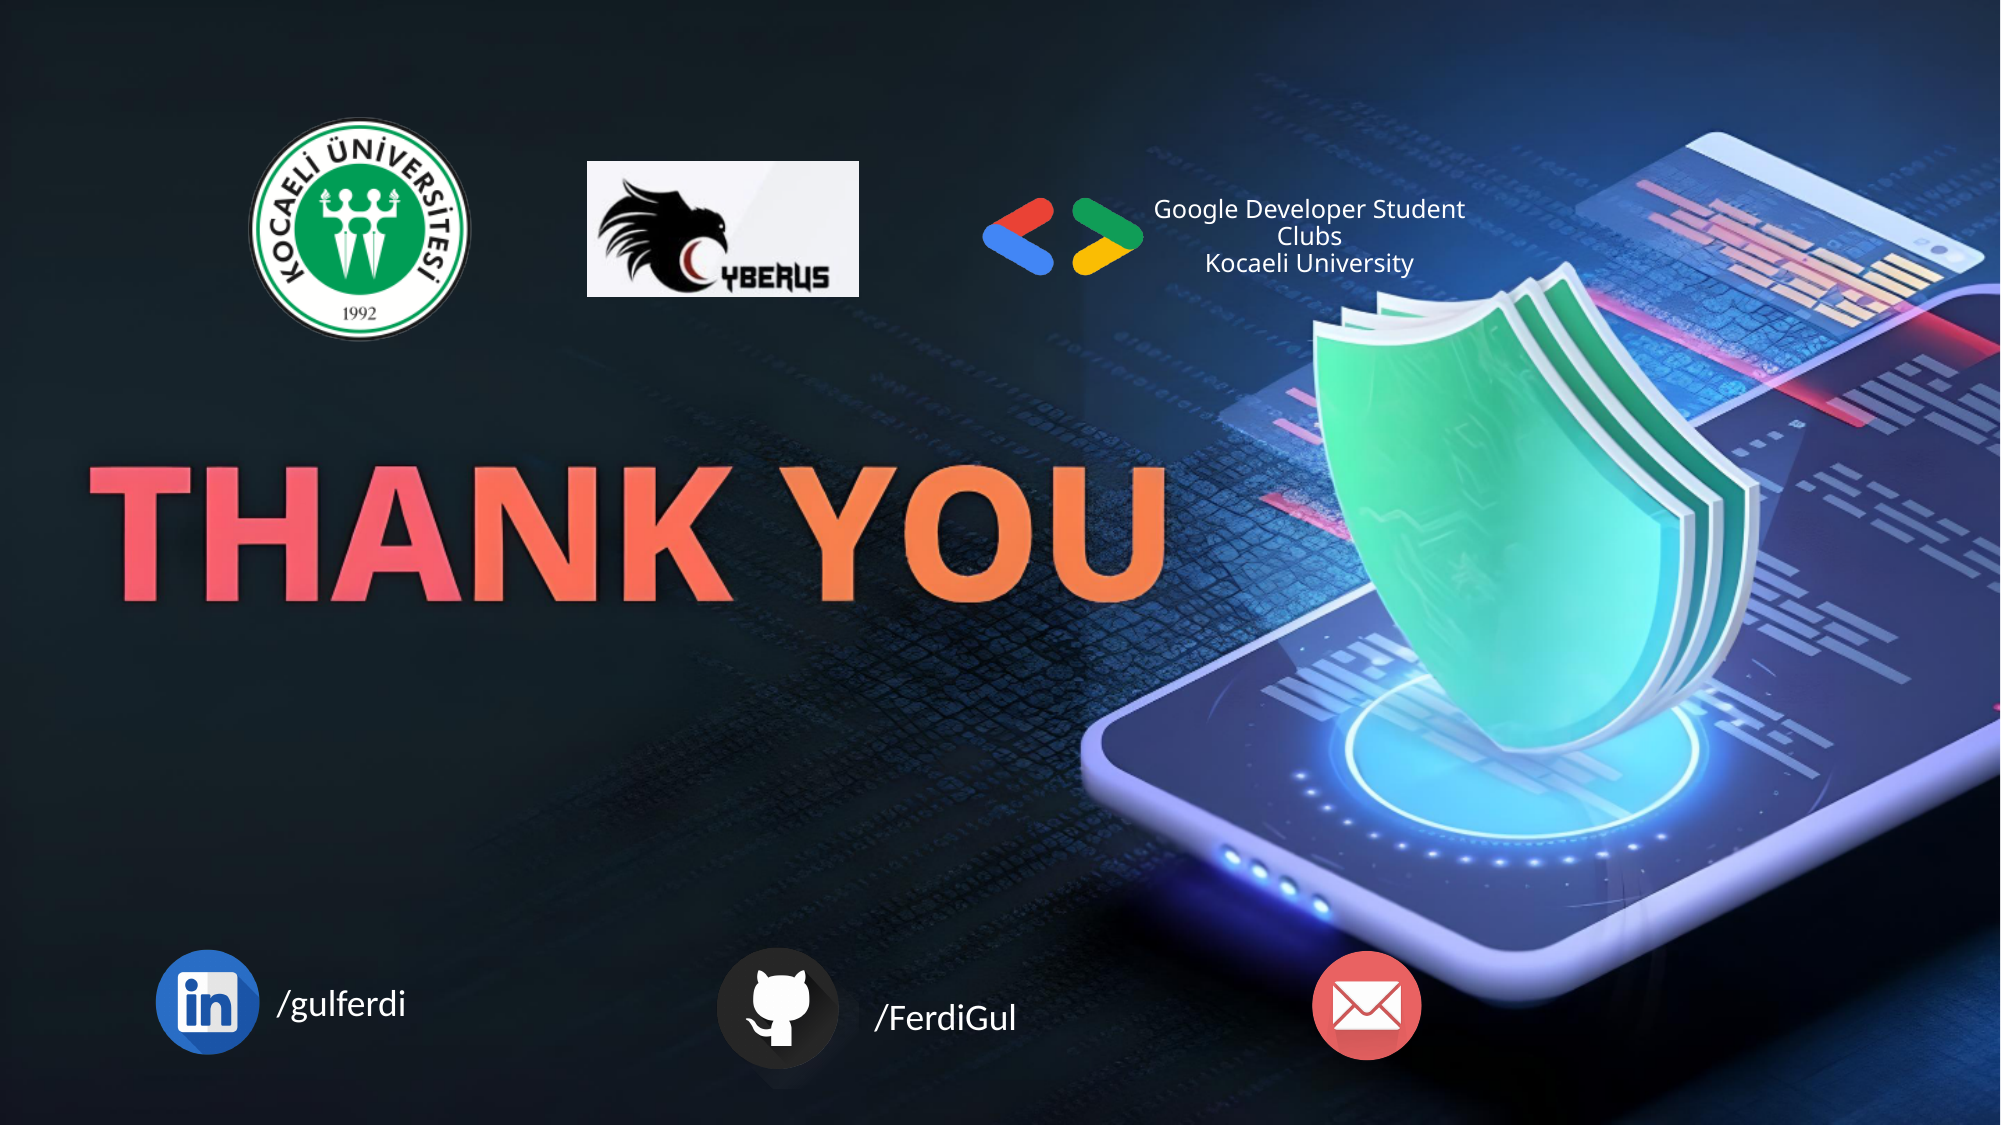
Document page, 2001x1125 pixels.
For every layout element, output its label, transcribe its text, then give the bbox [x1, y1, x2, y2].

picture [0, 0, 2001, 1125]
text_box /gulferdi [261, 971, 422, 1032]
text_box /FerdiGul [859, 985, 1032, 1046]
text_box [0, 297, 2000, 373]
text_box Google Developer Student Clubs Kocaeli University [1153, 189, 1495, 286]
